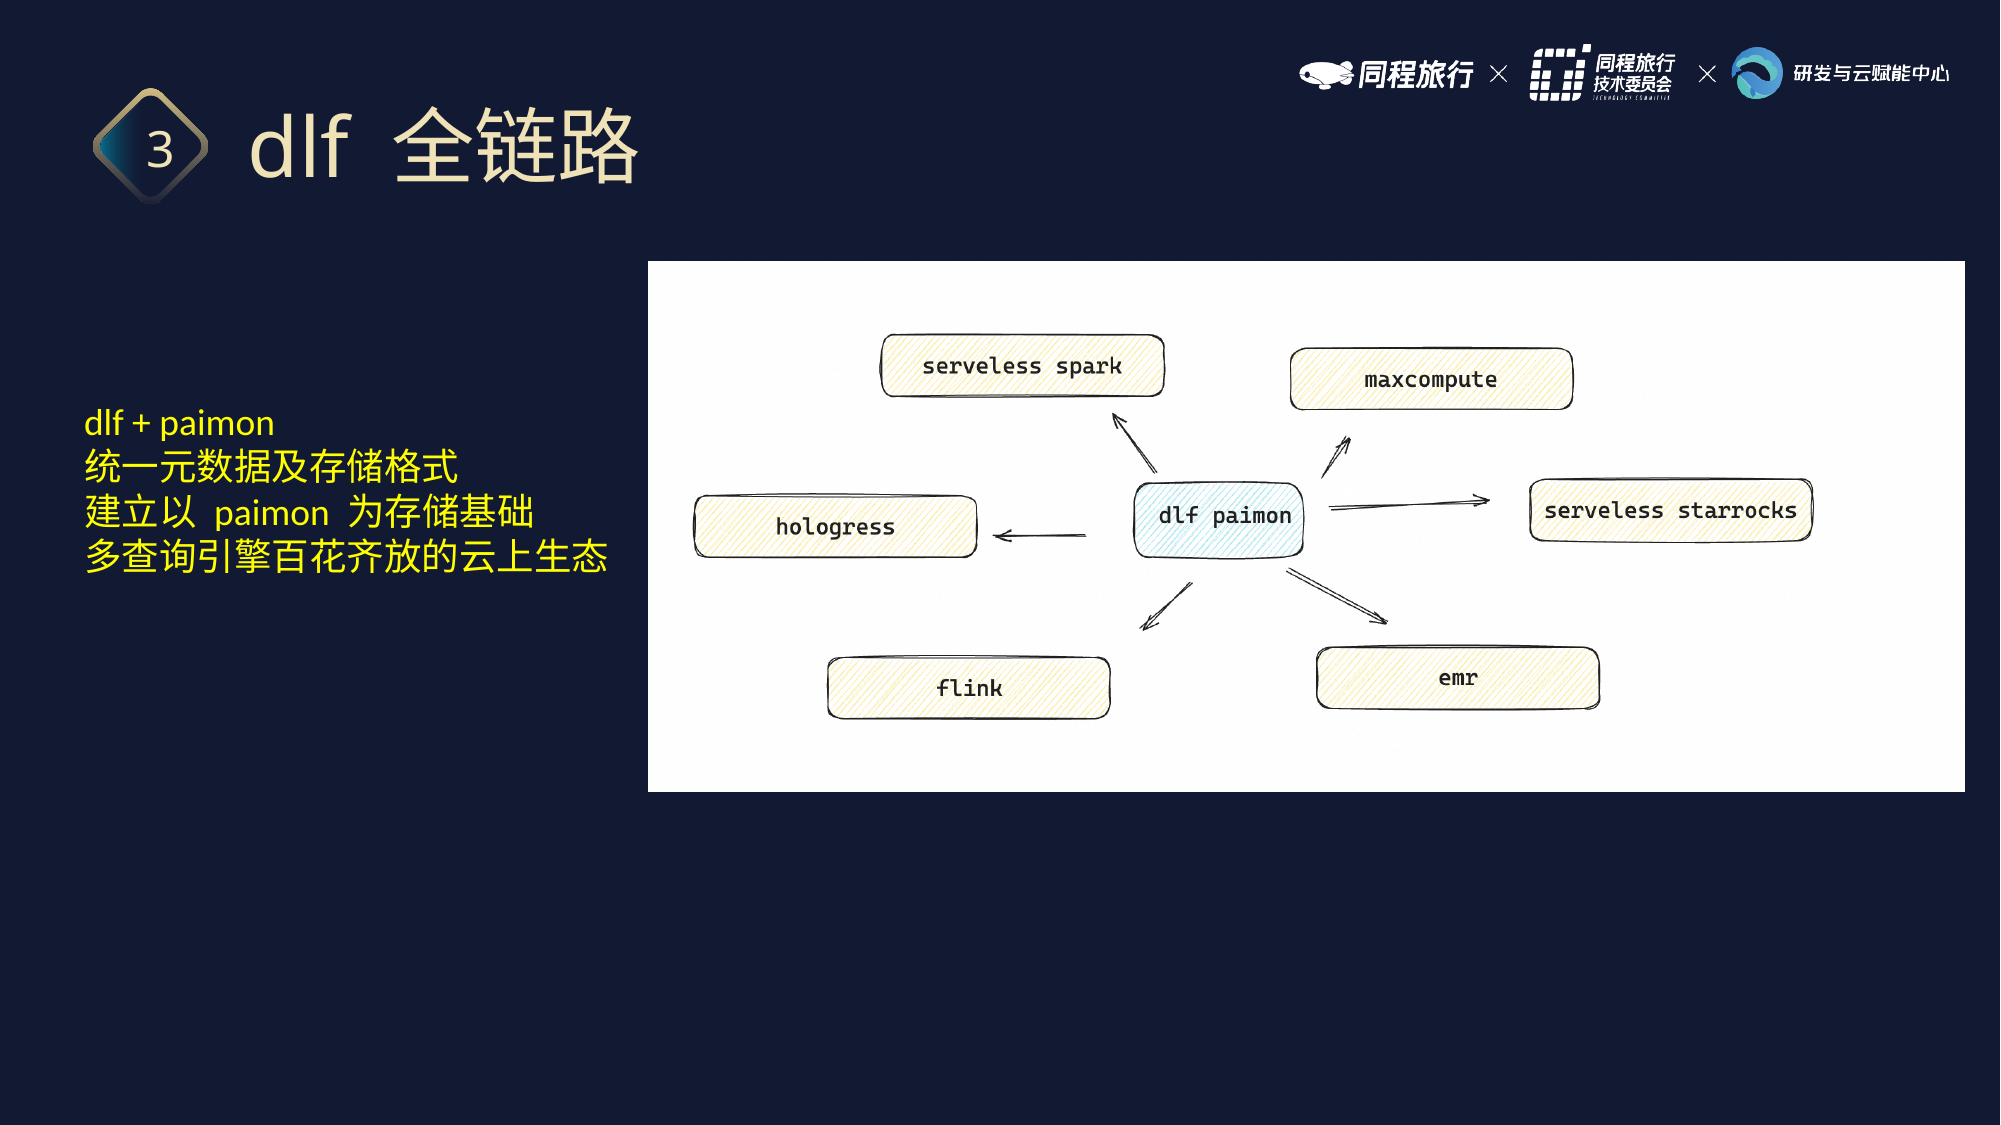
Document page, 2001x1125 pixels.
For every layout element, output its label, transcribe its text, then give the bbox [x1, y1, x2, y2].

text_box dlf + paimon 统一元数据及存储格式 建立以 paimon 为存储基础 多查询引擎百花齐放的云上生态 [69, 391, 648, 586]
picture [648, 261, 1965, 792]
picture [1297, 44, 1949, 101]
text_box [105, 100, 196, 192]
text_box dlf 全链路 [233, 86, 736, 201]
